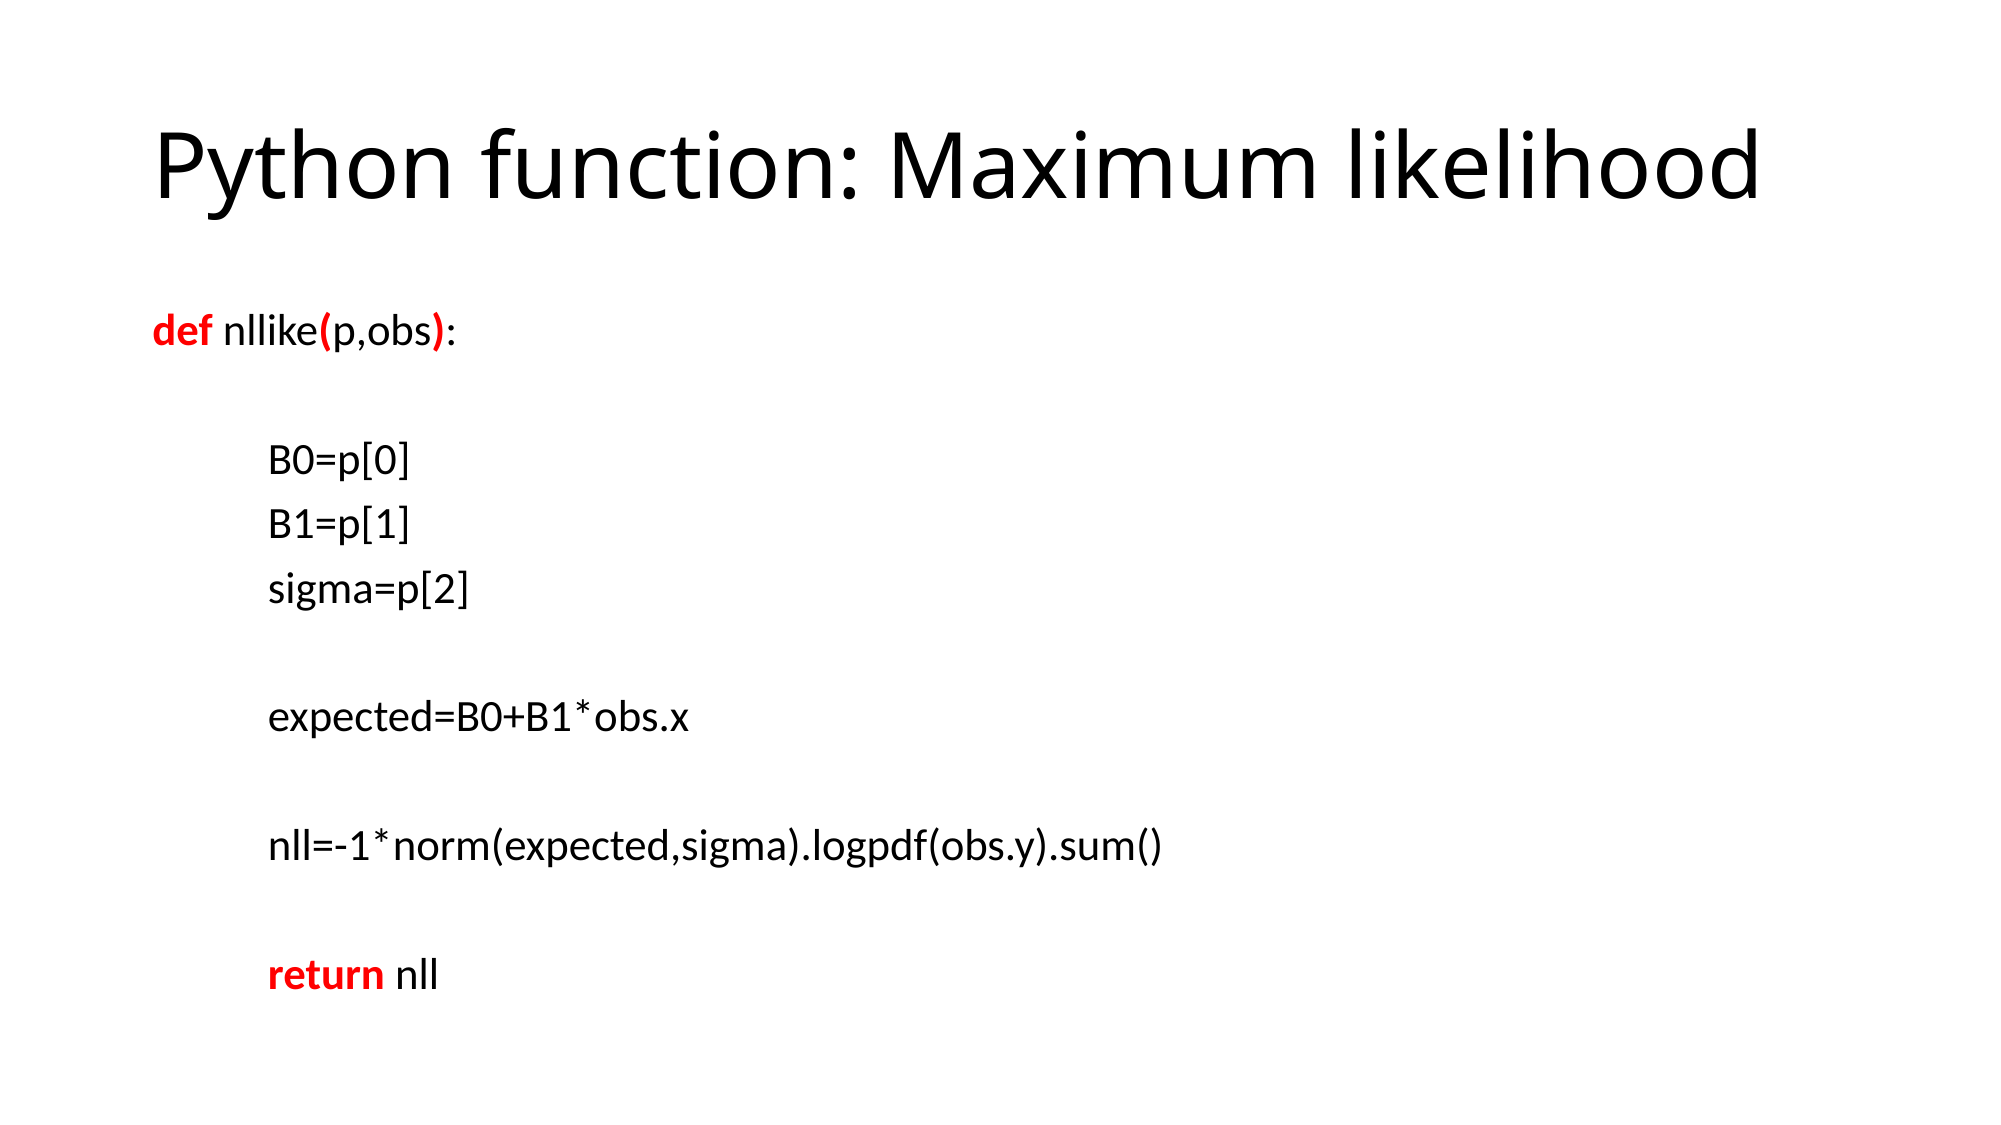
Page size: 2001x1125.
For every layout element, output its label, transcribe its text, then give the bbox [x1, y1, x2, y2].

list def nllike(p,obs): B0=p[0] B1=p[1] sigma=p[2] expected=B0+B1*obs.x nll=-1*norm(expected,sigma).logpdf(obs.y).sum() return nll [137, 299, 1863, 1014]
title Python function: Maximum likelihood [137, 59, 1863, 278]
